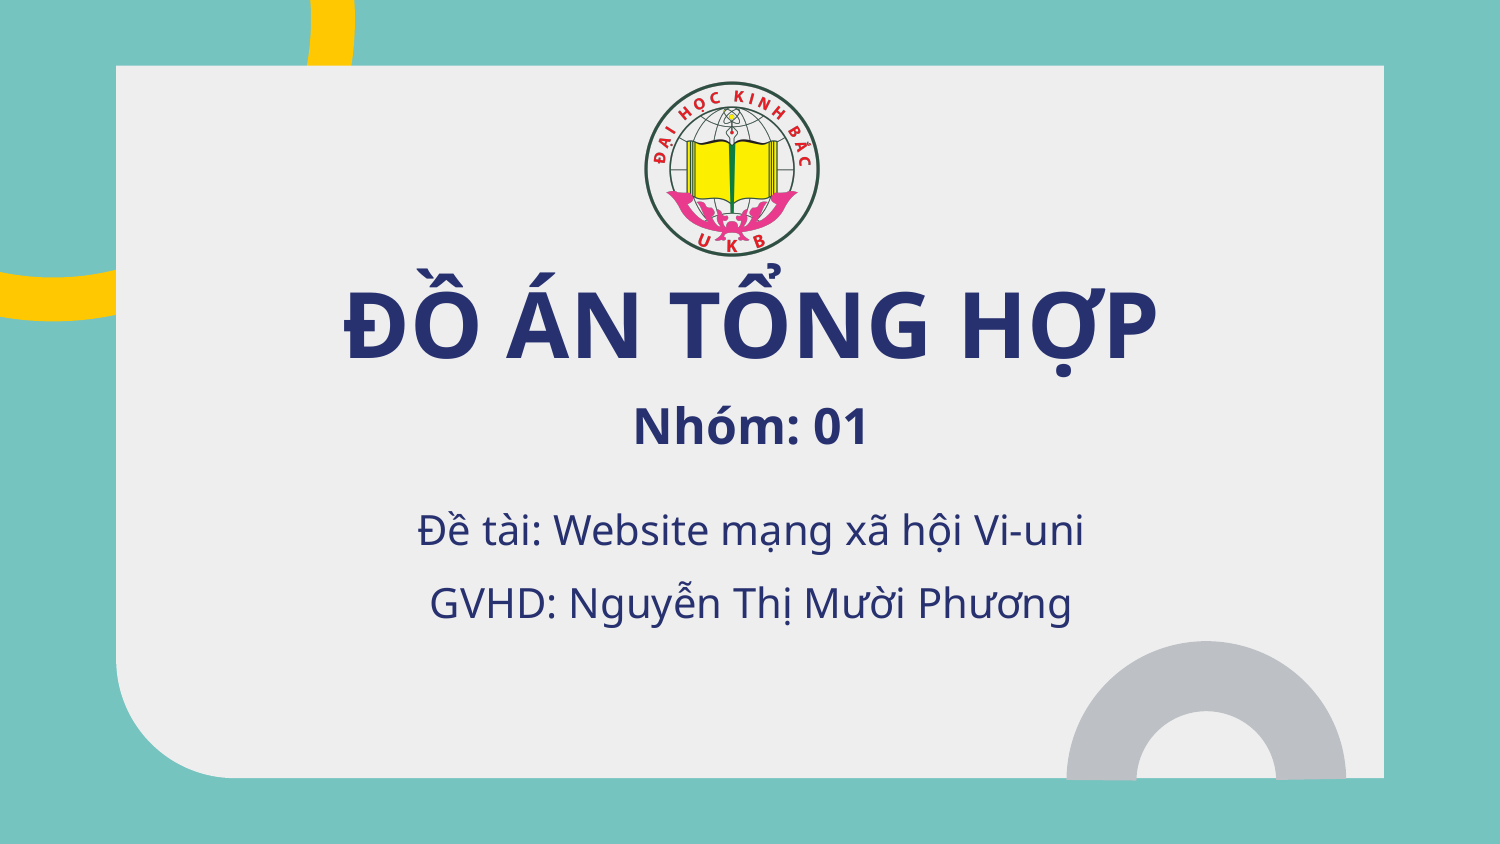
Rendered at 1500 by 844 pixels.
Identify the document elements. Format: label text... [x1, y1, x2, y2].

text_box GVHD: Nguyễn Thị Mười Phương [311, 568, 1193, 635]
text_box Nhóm: 01 [438, 384, 1066, 465]
picture [639, 76, 825, 262]
subtitle Đề tài: Website mạng xã hội Vi-uni [311, 490, 1193, 568]
title ĐỒ ÁN TỔNG HỢP [129, 209, 1374, 434]
